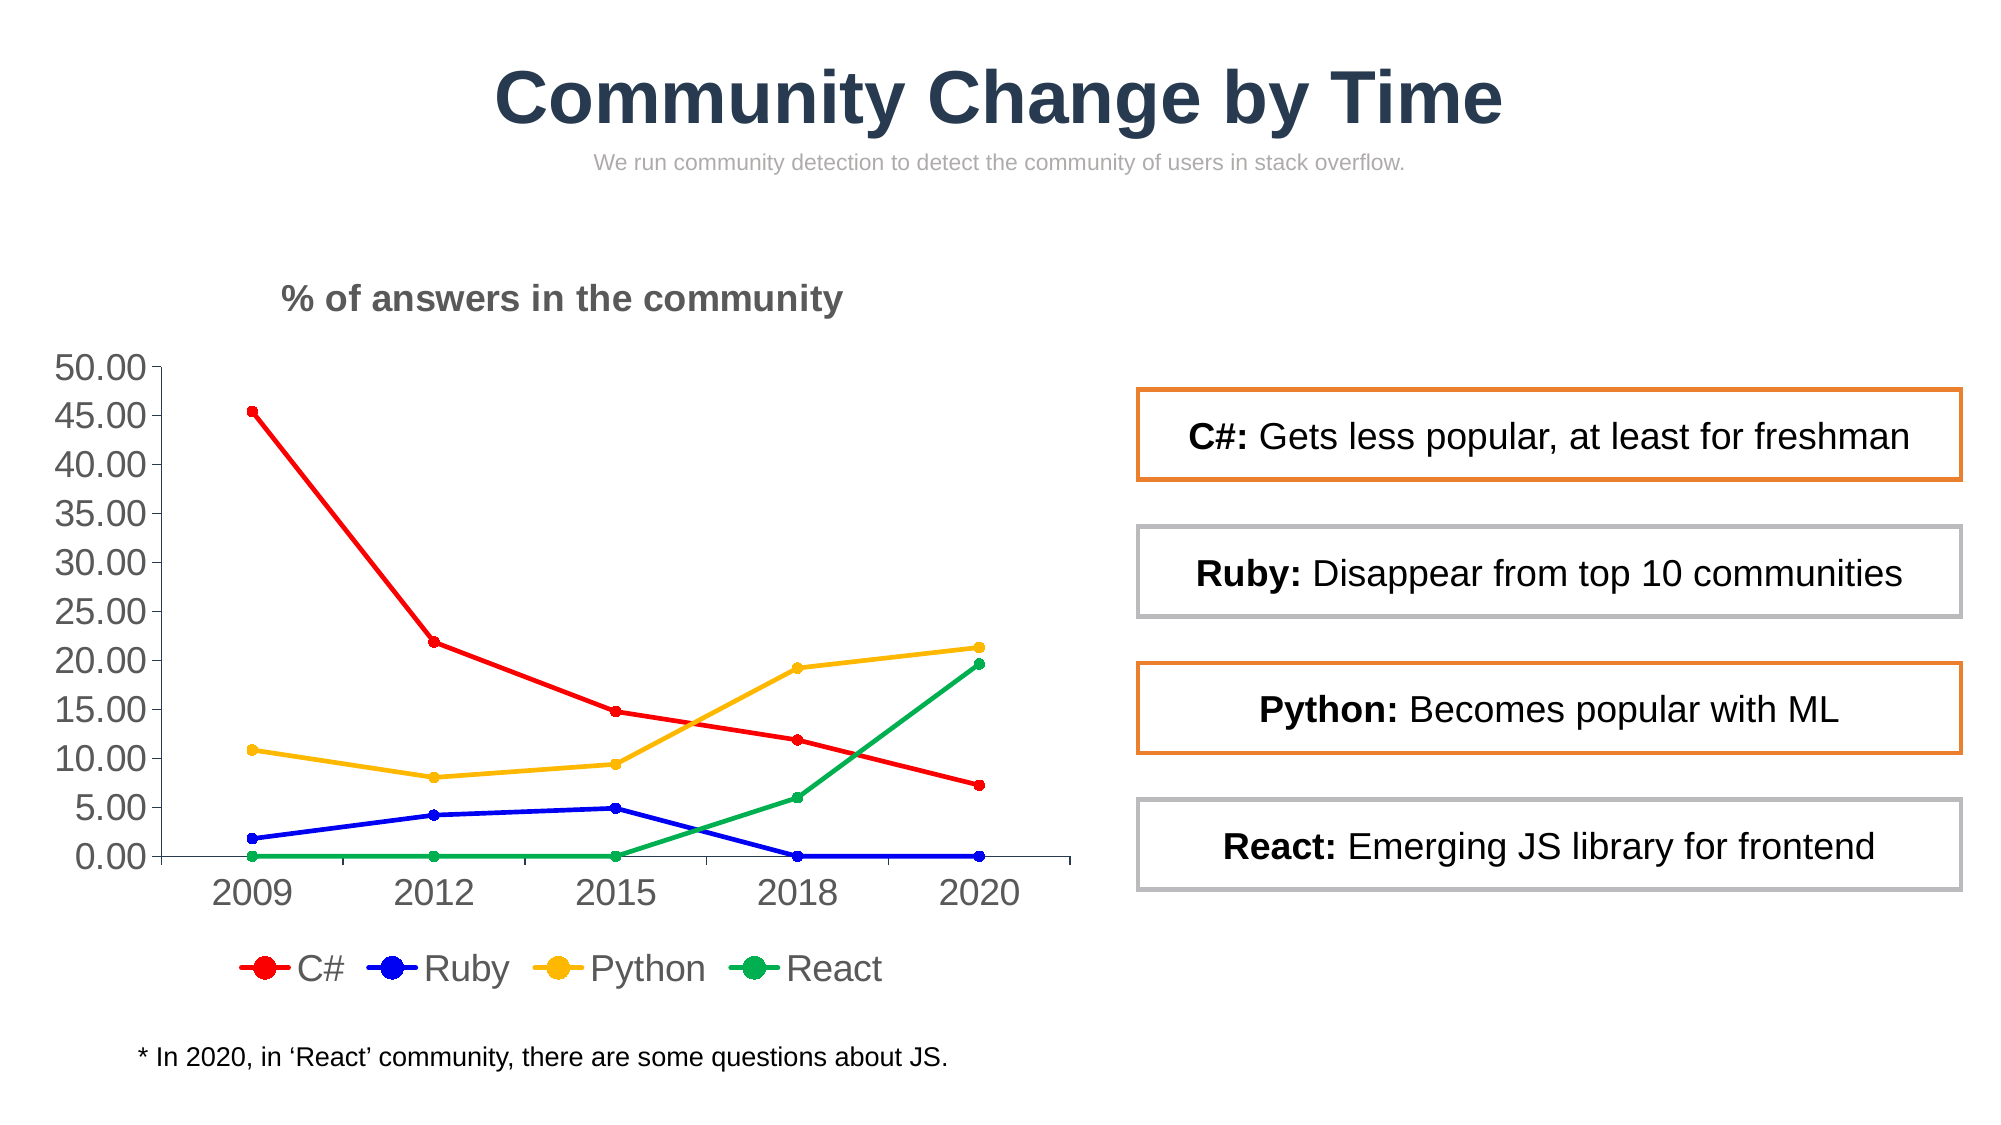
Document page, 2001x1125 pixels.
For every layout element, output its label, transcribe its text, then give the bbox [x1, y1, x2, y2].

text_box * In 2020, in ‘React’ community, there are some questions about JS. [123, 1031, 1164, 1079]
text_box Community Change by Time [479, 41, 1521, 140]
text_box We run community detection to detect the community of users in stack overflow. [375, 140, 1625, 210]
text_box Ruby: Disappear from top 10 communities [1137, 525, 1962, 617]
text_box C#: Gets less popular, at least for freshman [1137, 388, 1962, 481]
text_box Python: Becomes popular with ML [1137, 662, 1962, 754]
text_box React: Emerging JS library for frontend [1137, 799, 1962, 891]
chart [33, 242, 1092, 997]
